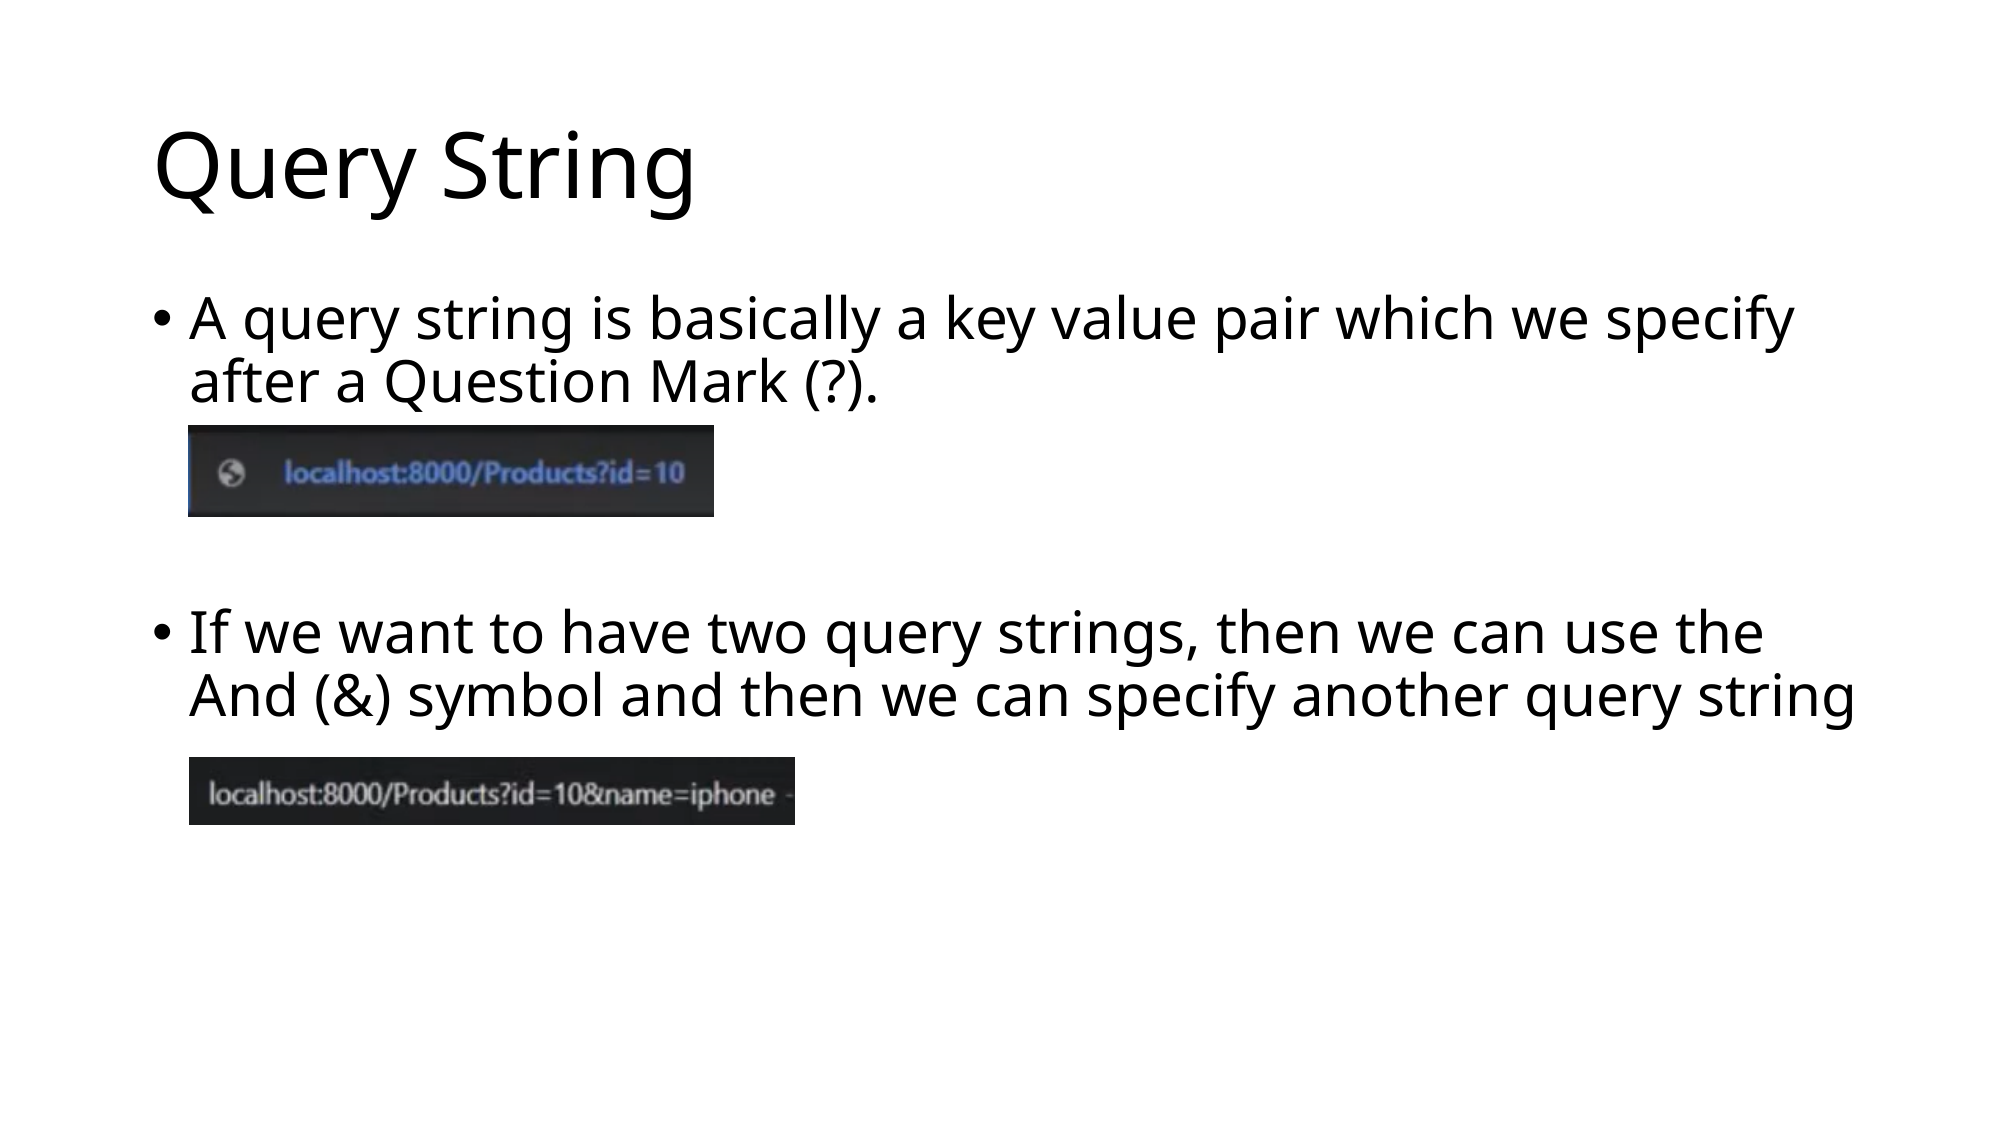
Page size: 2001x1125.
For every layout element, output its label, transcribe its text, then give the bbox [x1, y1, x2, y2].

picture [188, 425, 715, 517]
list A query string is basically a key value pair which we specify after a Question Mark (?). If we want to have two query strings, then we can use the And (&) symbol and then we can specify another query string [137, 282, 1900, 1021]
picture [189, 756, 795, 825]
title Query String [137, 59, 1863, 278]
